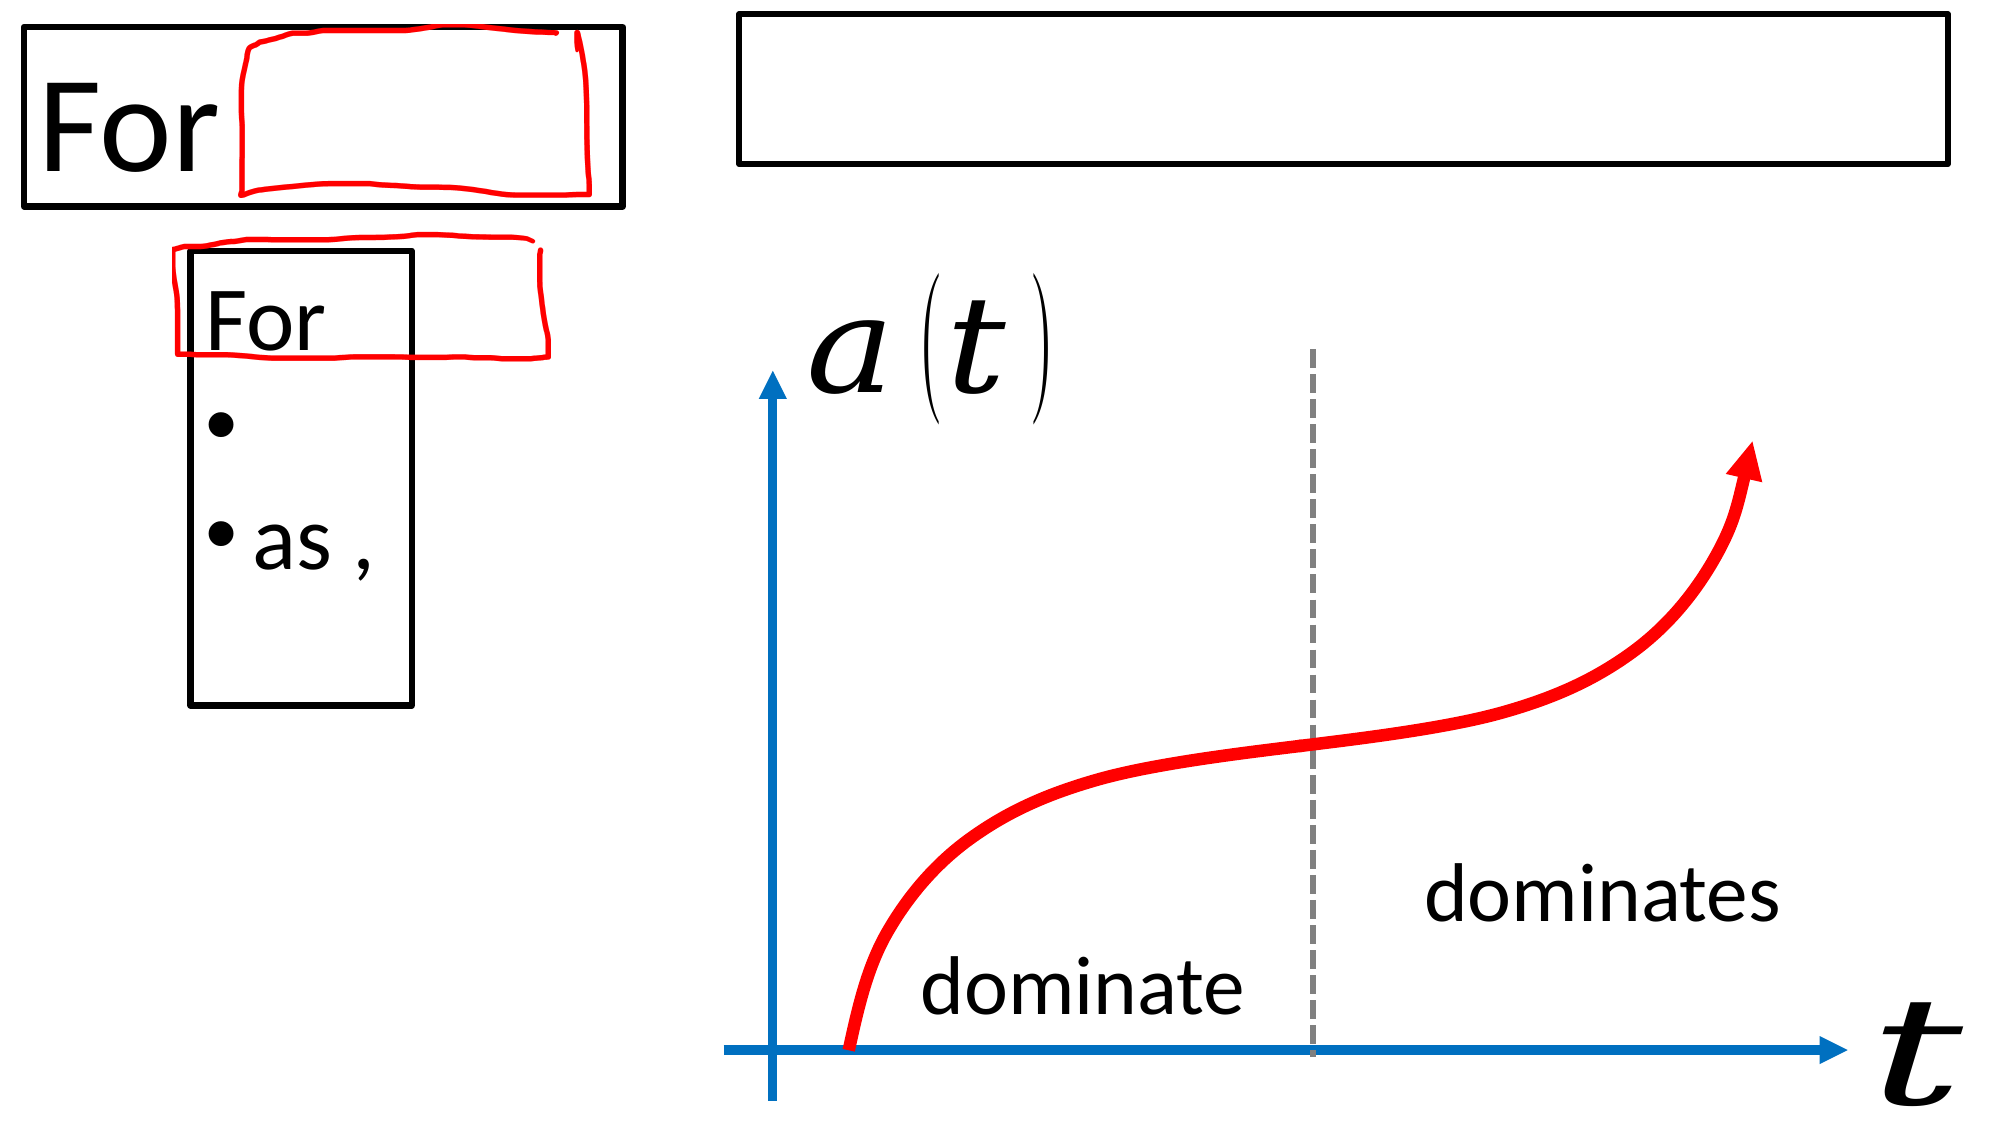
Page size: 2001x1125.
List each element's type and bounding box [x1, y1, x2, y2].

text_box [723, 265, 1978, 1125]
text_box [848, 441, 1753, 1051]
picture [172, 24, 601, 370]
